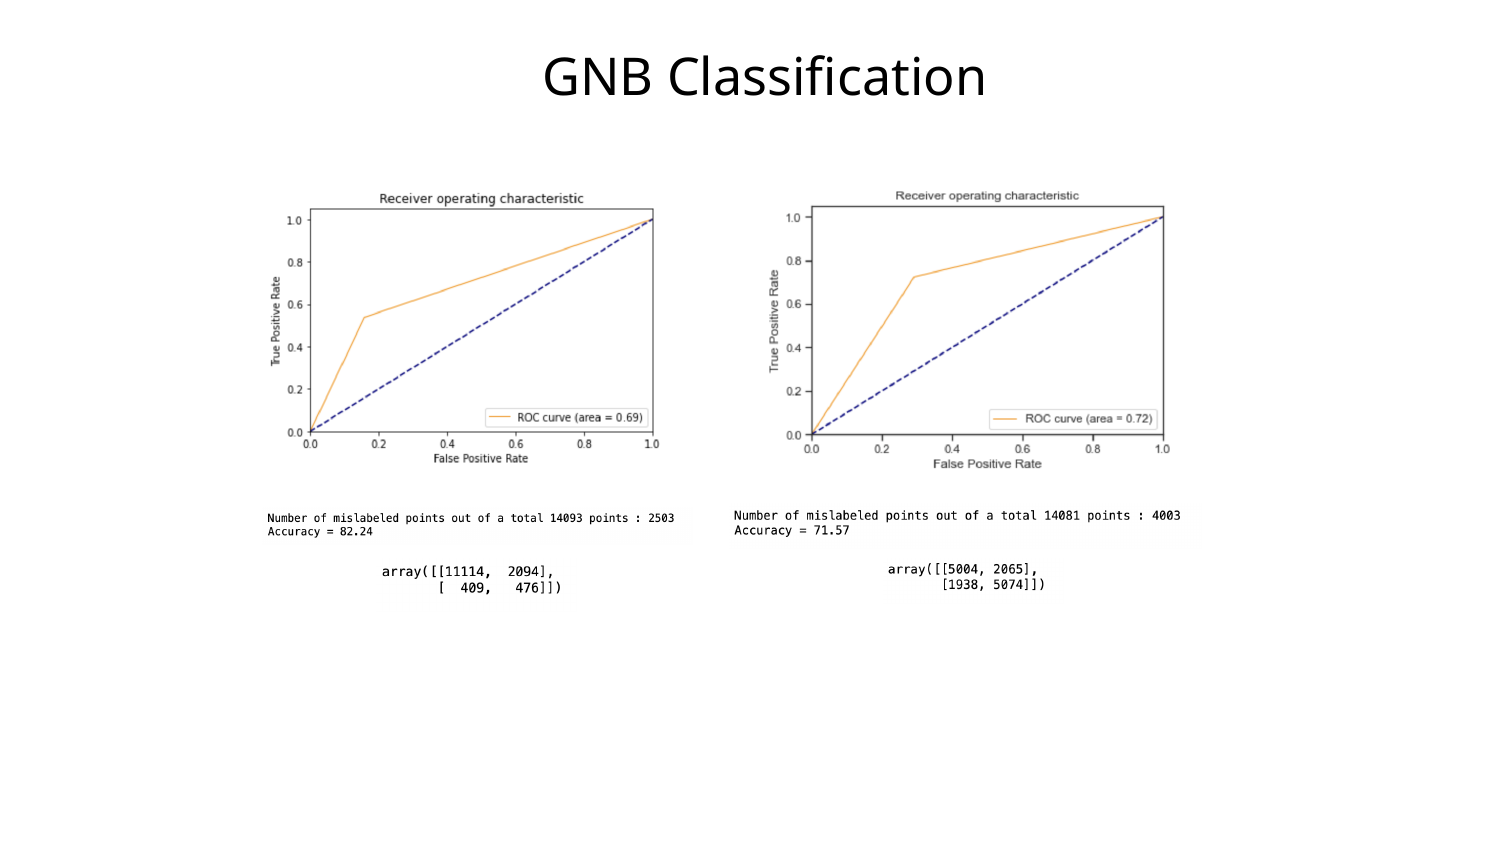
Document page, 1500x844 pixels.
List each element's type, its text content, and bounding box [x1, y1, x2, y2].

picture [754, 180, 1221, 486]
title GNB Classification [68, 28, 1462, 122]
picture [883, 558, 1064, 605]
picture [249, 184, 717, 483]
picture [262, 506, 693, 545]
picture [376, 558, 578, 612]
picture [728, 502, 1202, 549]
